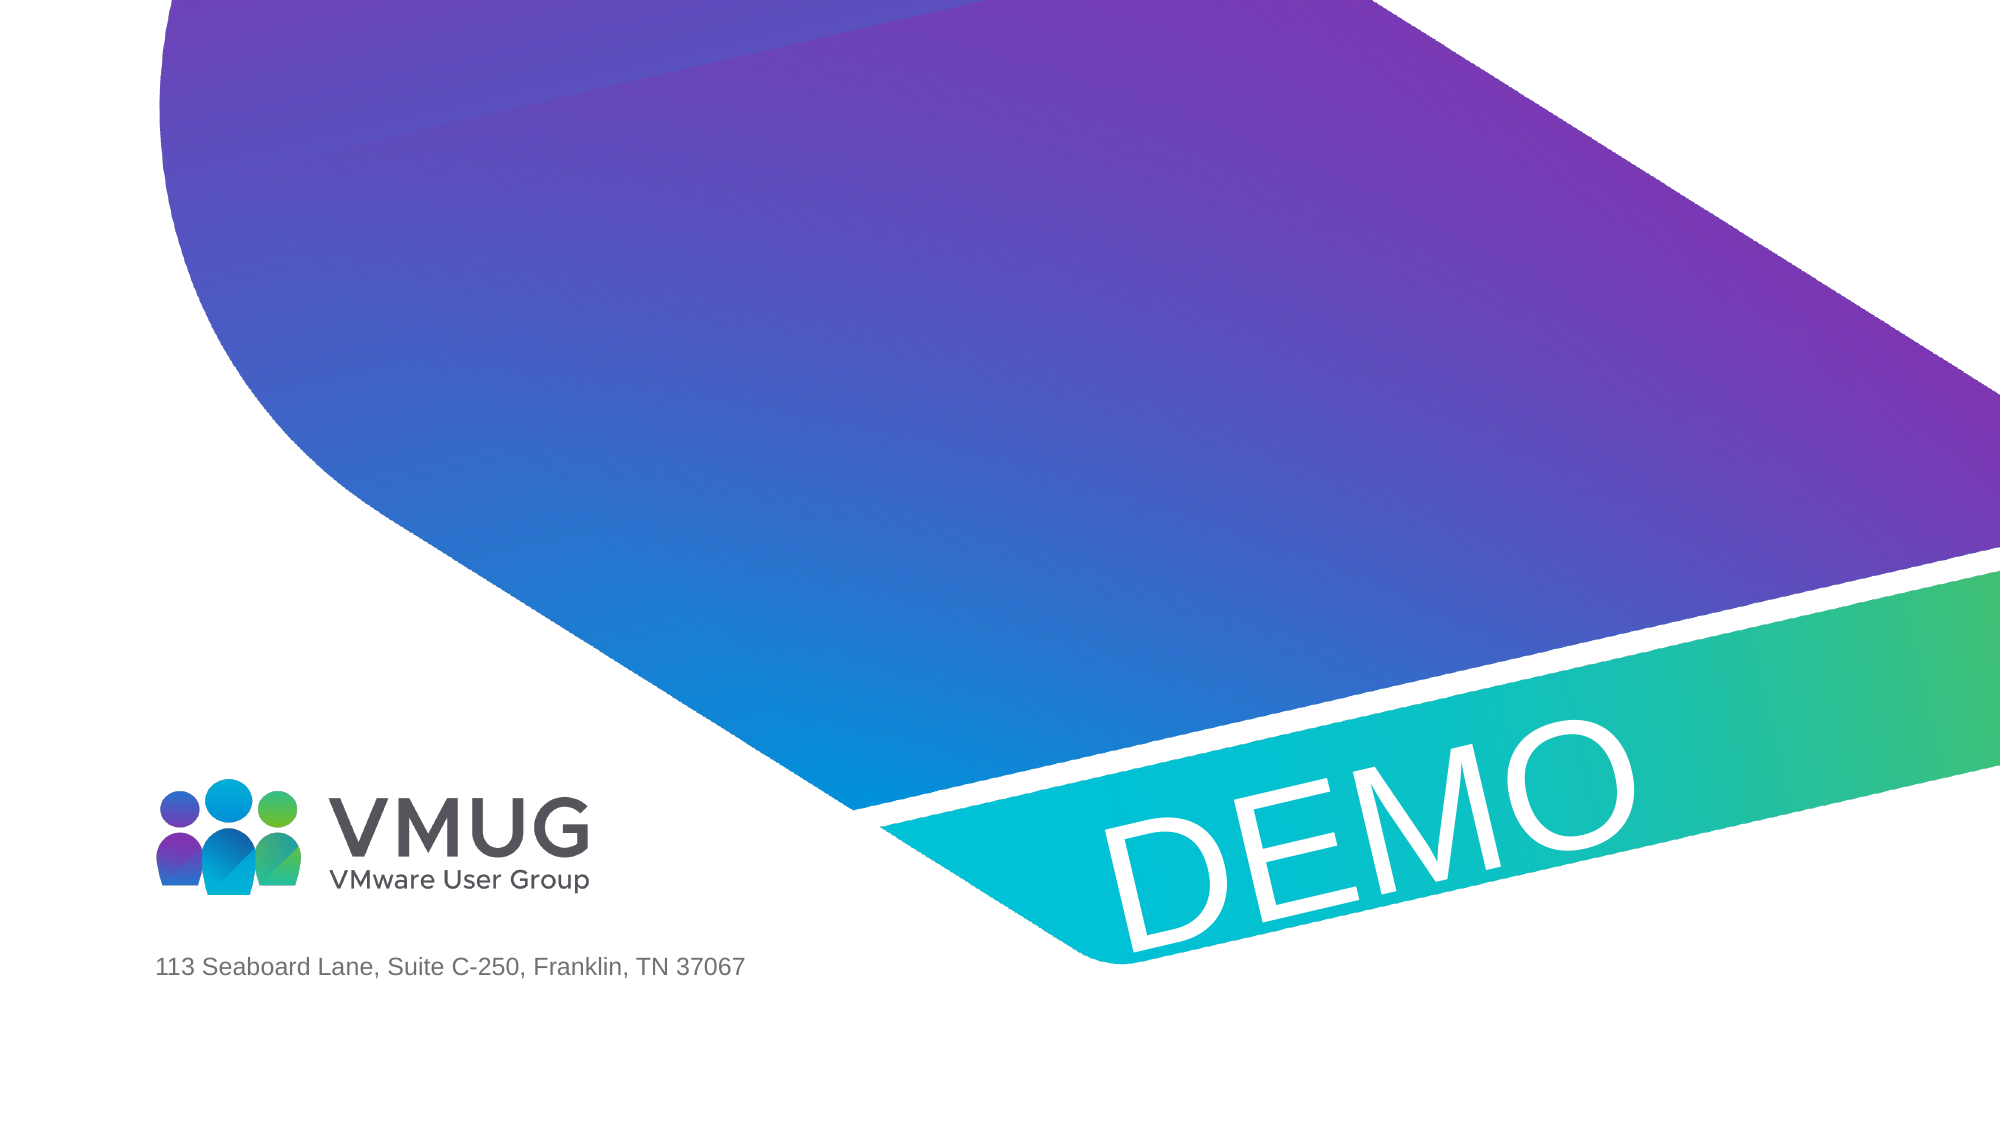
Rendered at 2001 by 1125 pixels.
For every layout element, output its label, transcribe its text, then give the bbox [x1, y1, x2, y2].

text_box DEMO [1072, 631, 1664, 993]
picture [117, 0, 2000, 1023]
